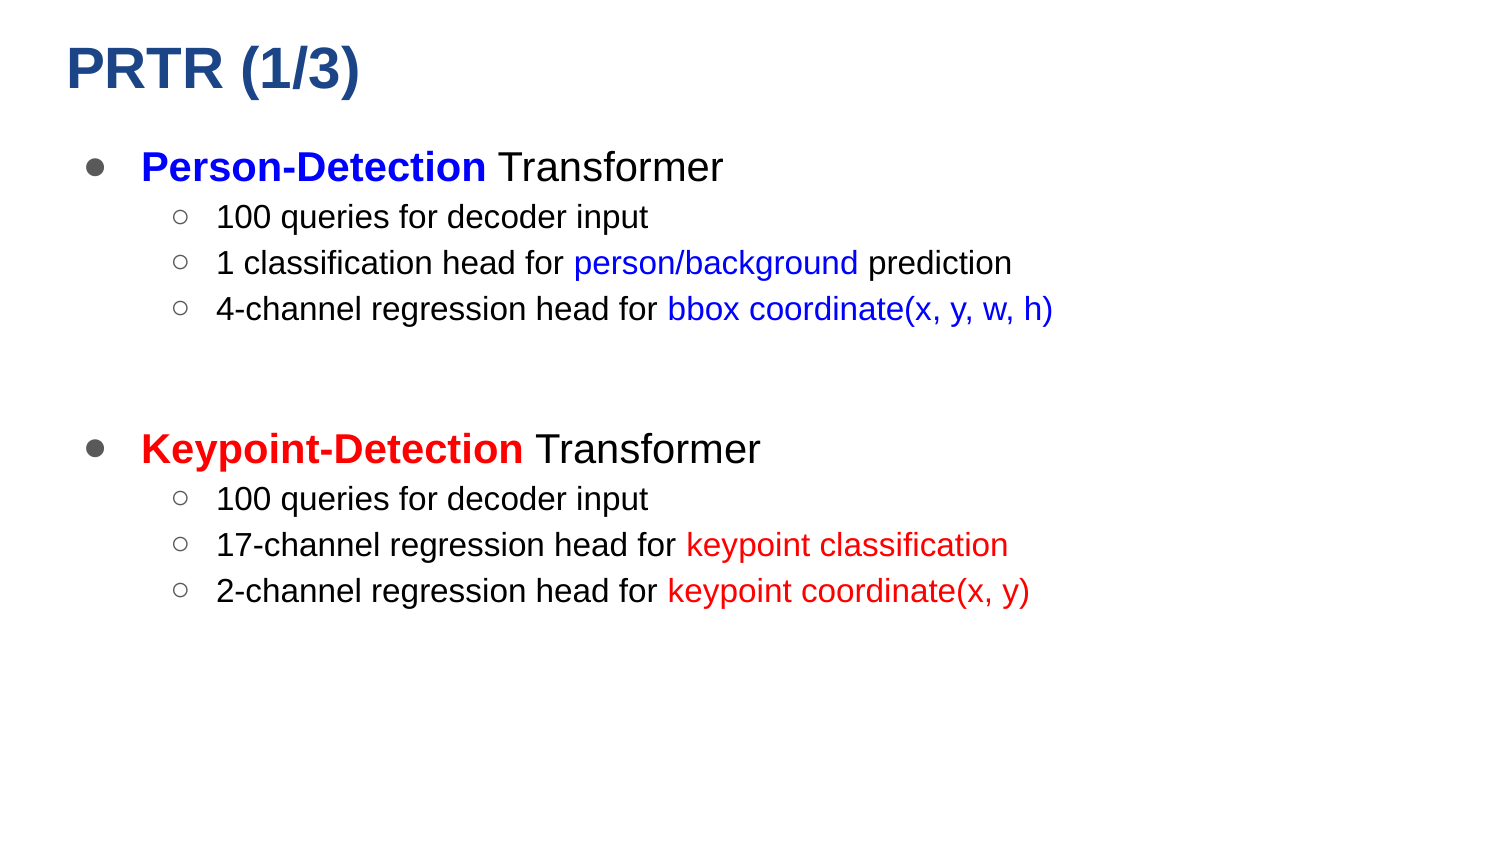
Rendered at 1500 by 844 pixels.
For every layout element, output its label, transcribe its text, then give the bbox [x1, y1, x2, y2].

list Person-Detection Transformer 100 queries for decoder input 1 classification head for person/background prediction 4-channel regression head for bbox coordinate(x, y, w, h) Keypoint-Detection Transformer 100 queries for decoder input 17-channel regression head for keypoint classification 2-channel regression head for keypoint coordinate(x, y) [51, 117, 1449, 815]
title PRTR (1/3) [51, 15, 1449, 110]
